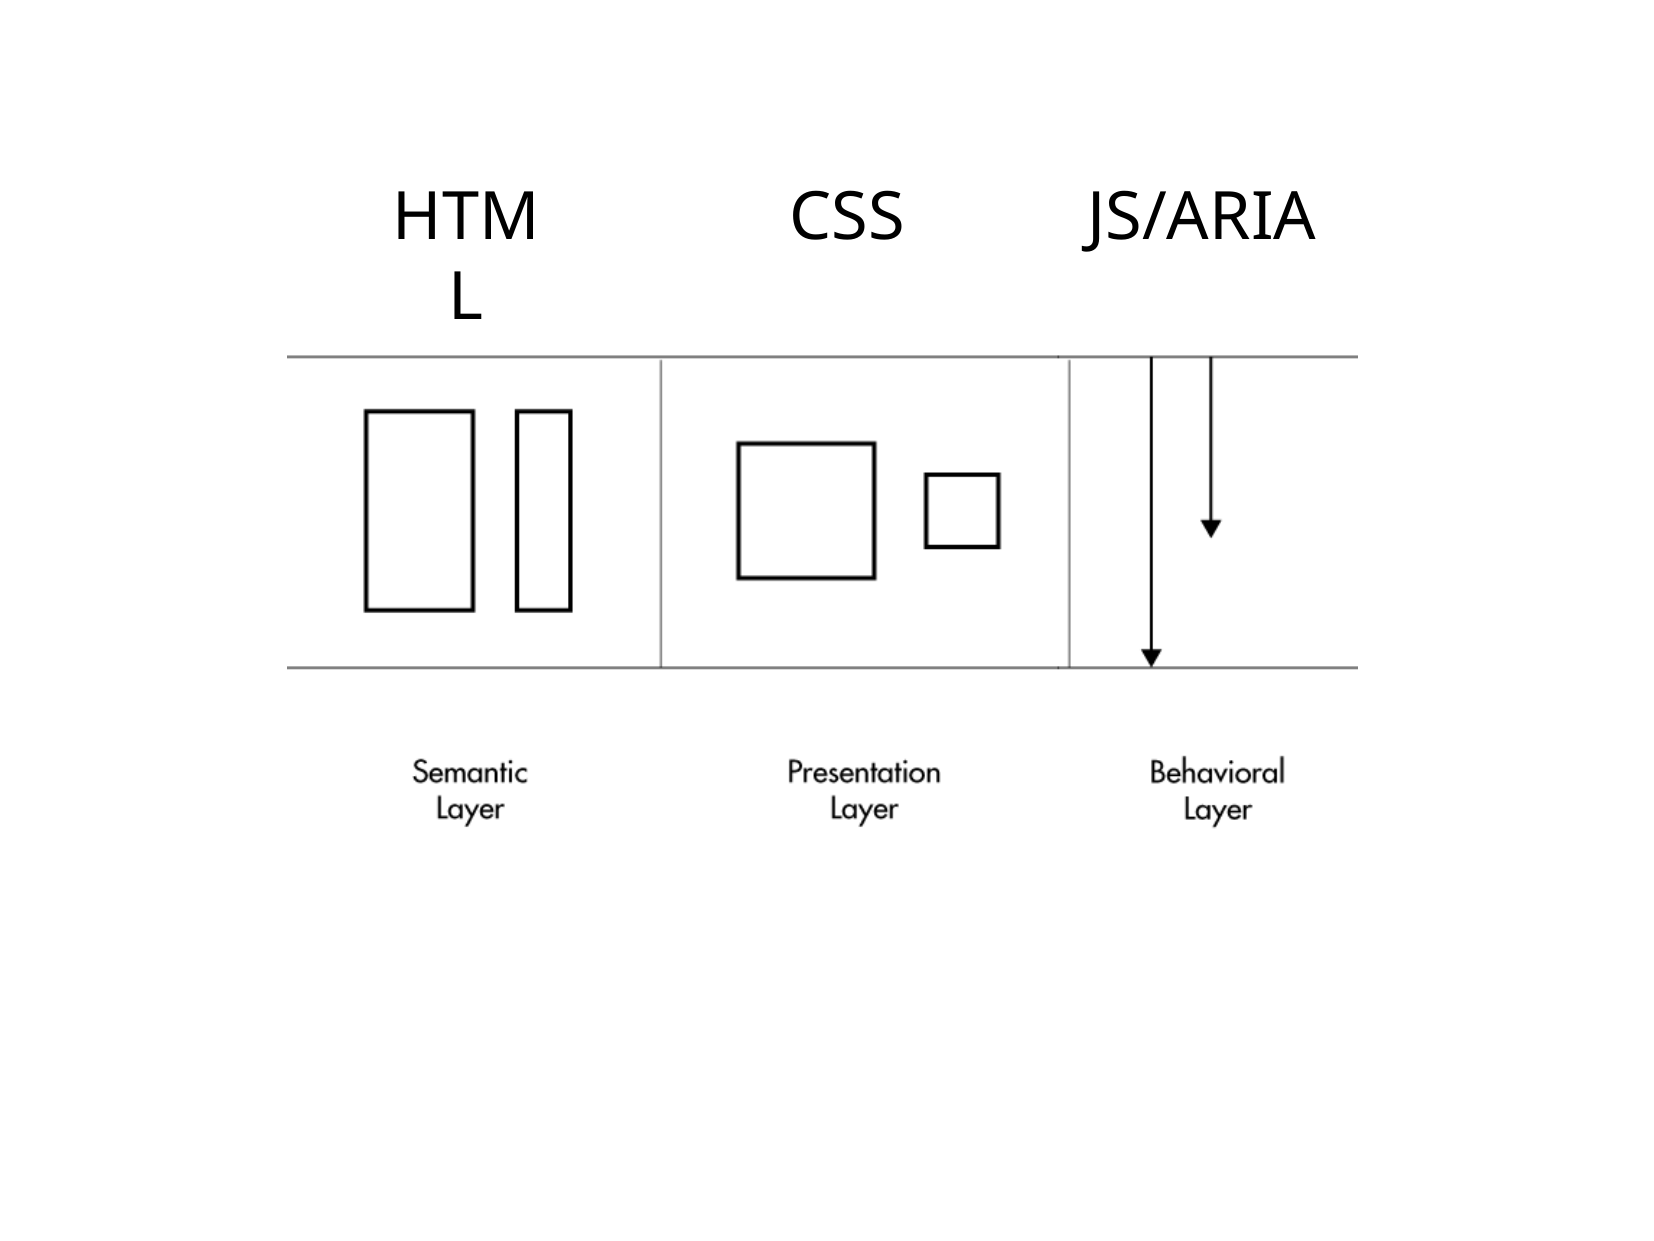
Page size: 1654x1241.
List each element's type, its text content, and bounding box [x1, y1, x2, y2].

text_box JS/ARIA [1062, 165, 1341, 261]
text_box CSS [751, 165, 943, 261]
picture [287, 292, 1358, 882]
text_box HTML [370, 165, 562, 292]
